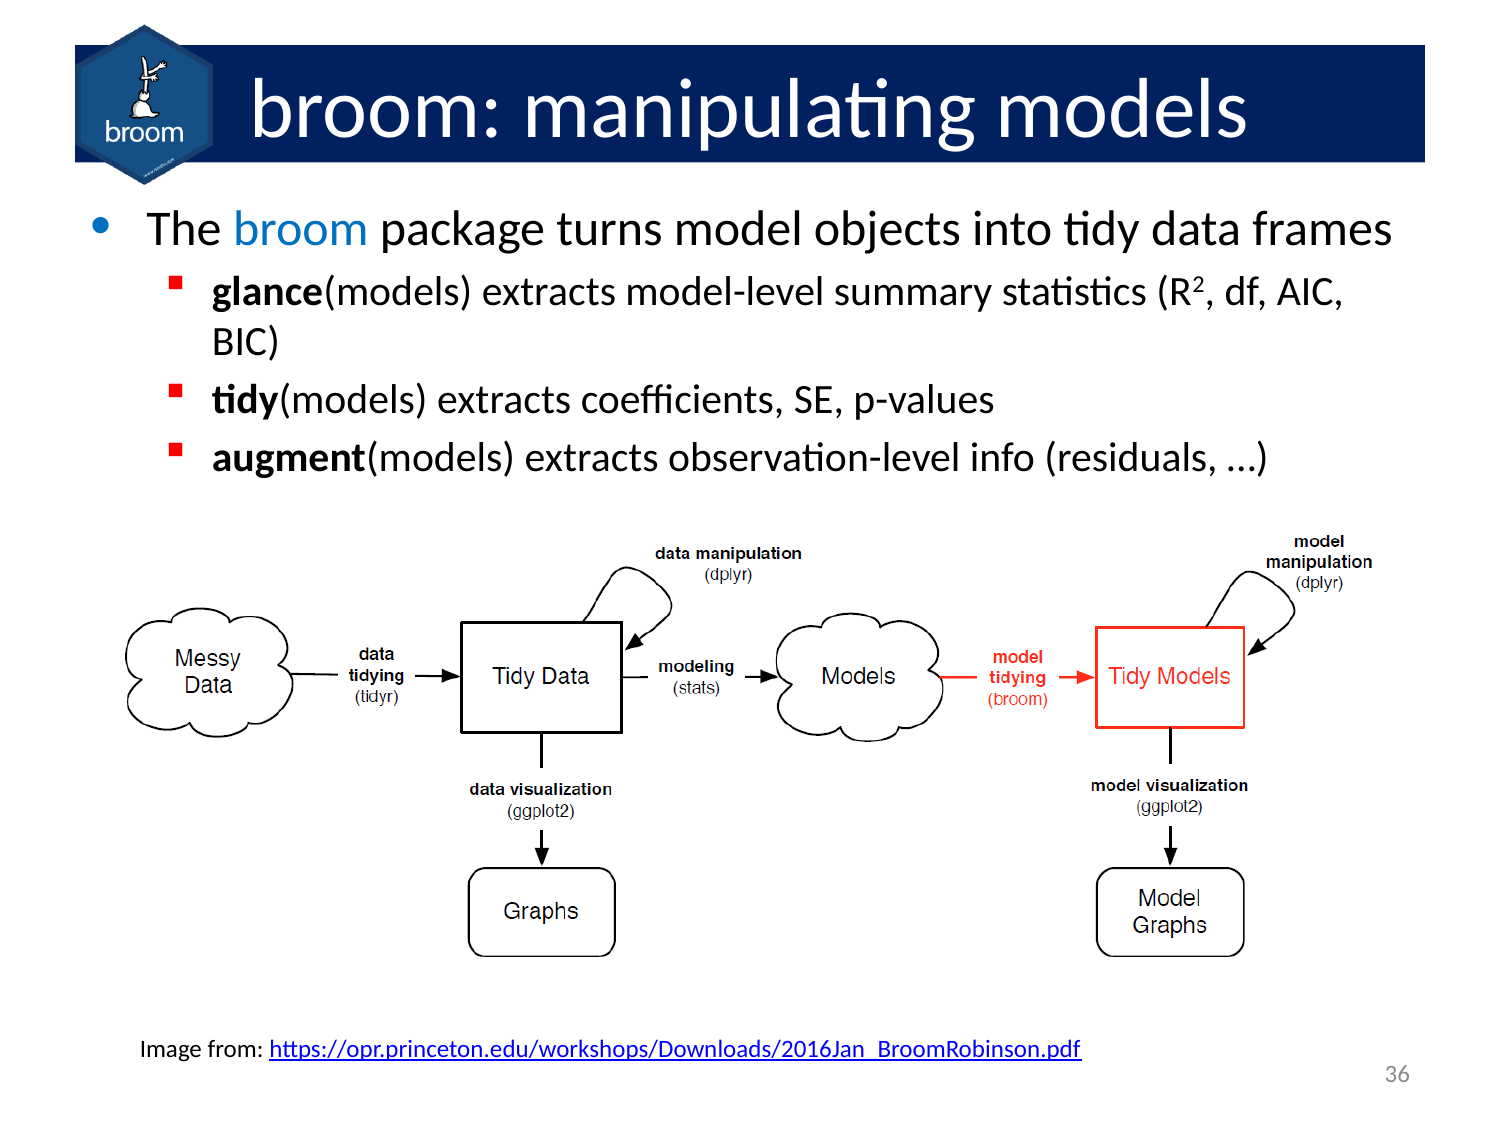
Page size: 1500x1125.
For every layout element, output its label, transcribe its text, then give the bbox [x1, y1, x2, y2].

slide_number 36 [1074, 1042, 1425, 1103]
picture [74, 24, 213, 185]
text_box Image from: https://opr.princeton.edu/workshops/Downloads/2016Jan_BroomRobinson.pdf [124, 1025, 1238, 1070]
picture [112, 524, 1380, 973]
title broom: manipulating models [216, 45, 1425, 163]
list The broom package turns model objects into tidy data frames glance(models) extracts model-level summary statistics (R2, df, AIC, BIC) tidy(models) extracts coefficients, SE, p-values augment(models) extracts observation-level info (residuals, …) [75, 187, 1425, 513]
